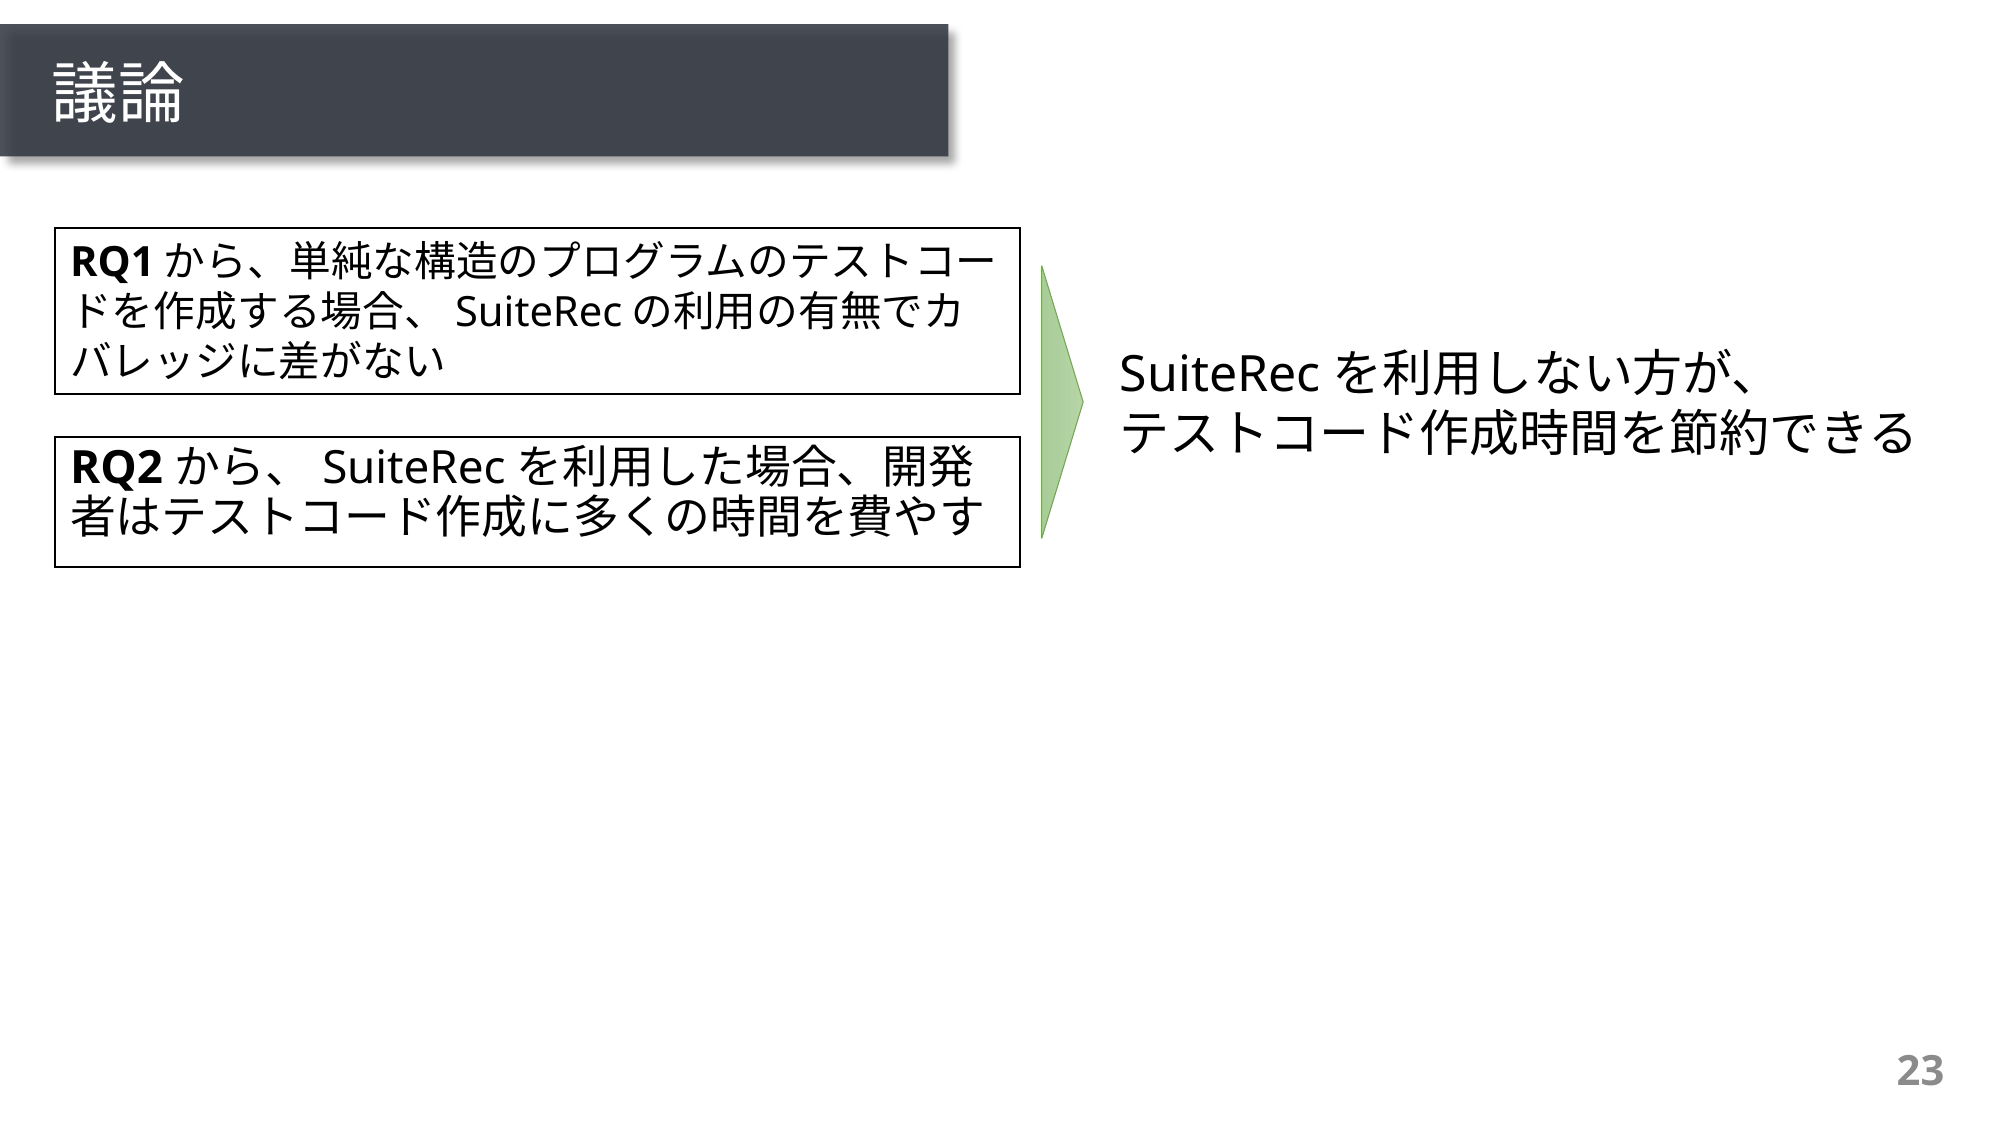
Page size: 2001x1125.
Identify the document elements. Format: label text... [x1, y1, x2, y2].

text_box SuiteRecを利用しない方が、 テストコード作成時間を節約できる [1105, 333, 1944, 469]
text_box RQ2から、SuiteRecを利用した場合、開発者はテストコード作成に多くの時間を費やす [54, 436, 1021, 568]
list RQ1から、単純な構造のプログラムのテストコードを作成する場合、SuiteRecの利用の有無でカバレッジに差がない [54, 227, 1021, 395]
title 議論 [36, 36, 957, 156]
text_box [1041, 265, 1084, 539]
